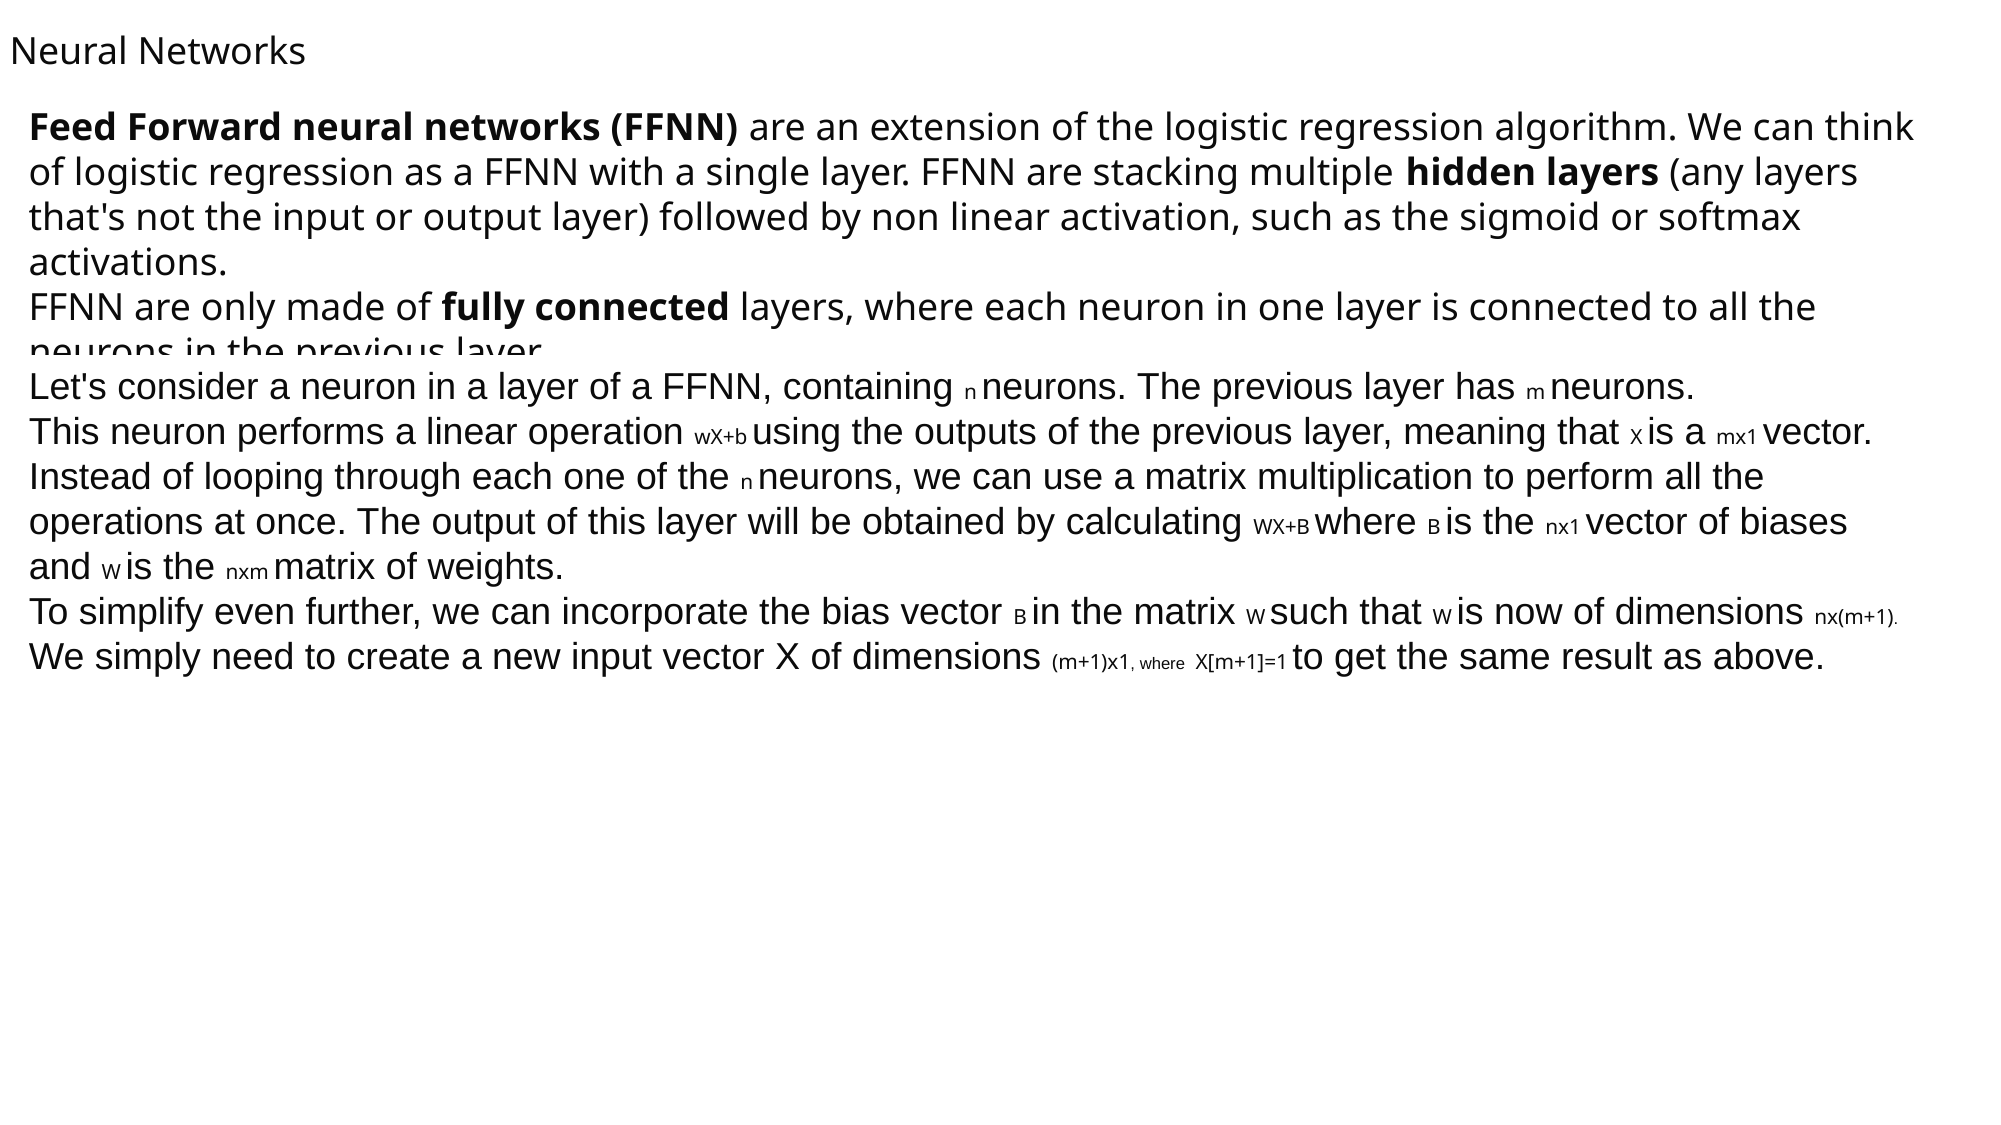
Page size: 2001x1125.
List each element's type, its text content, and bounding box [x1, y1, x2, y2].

text_box Neural Networks [0, 19, 322, 80]
text_box Let's consider a neuron in a layer of a FFNN, containing n neurons. The previous layer has m neurons. This neuron performs a linear operation wX+b using the outputs of the previous layer, meaning that X is a mx1 vector. Instead of looping through each one of the n neurons, we can use a matrix multiplication to perform all the operations at once. The output of this layer will be obtained by calculating WX+B where B is the nx1 vector of biases and W is the nxm matrix of weights. To simplify even further, we can incorporate the bias vector B in the matrix W such that W is now of dimensions nx(m+1). We simply need to create a new input vector X of dimensions (m+1)x1, where X[m+1]=1 to get the same result as above. [13, 355, 1953, 685]
text_box Feed Forward neural networks (FFNN) are an extension of the logistic regression algorithm. We can think of logistic regression as a FFNN with a single layer. FFNN are stacking multiple hidden layers (any layers that's not the input or output layer) followed by non linear activation, such as the sigmoid or softmax activations. FFNN are only made of fully connected layers, where each neuron in one layer is connected to all the neurons in the previous layer. [13, 95, 1953, 355]
